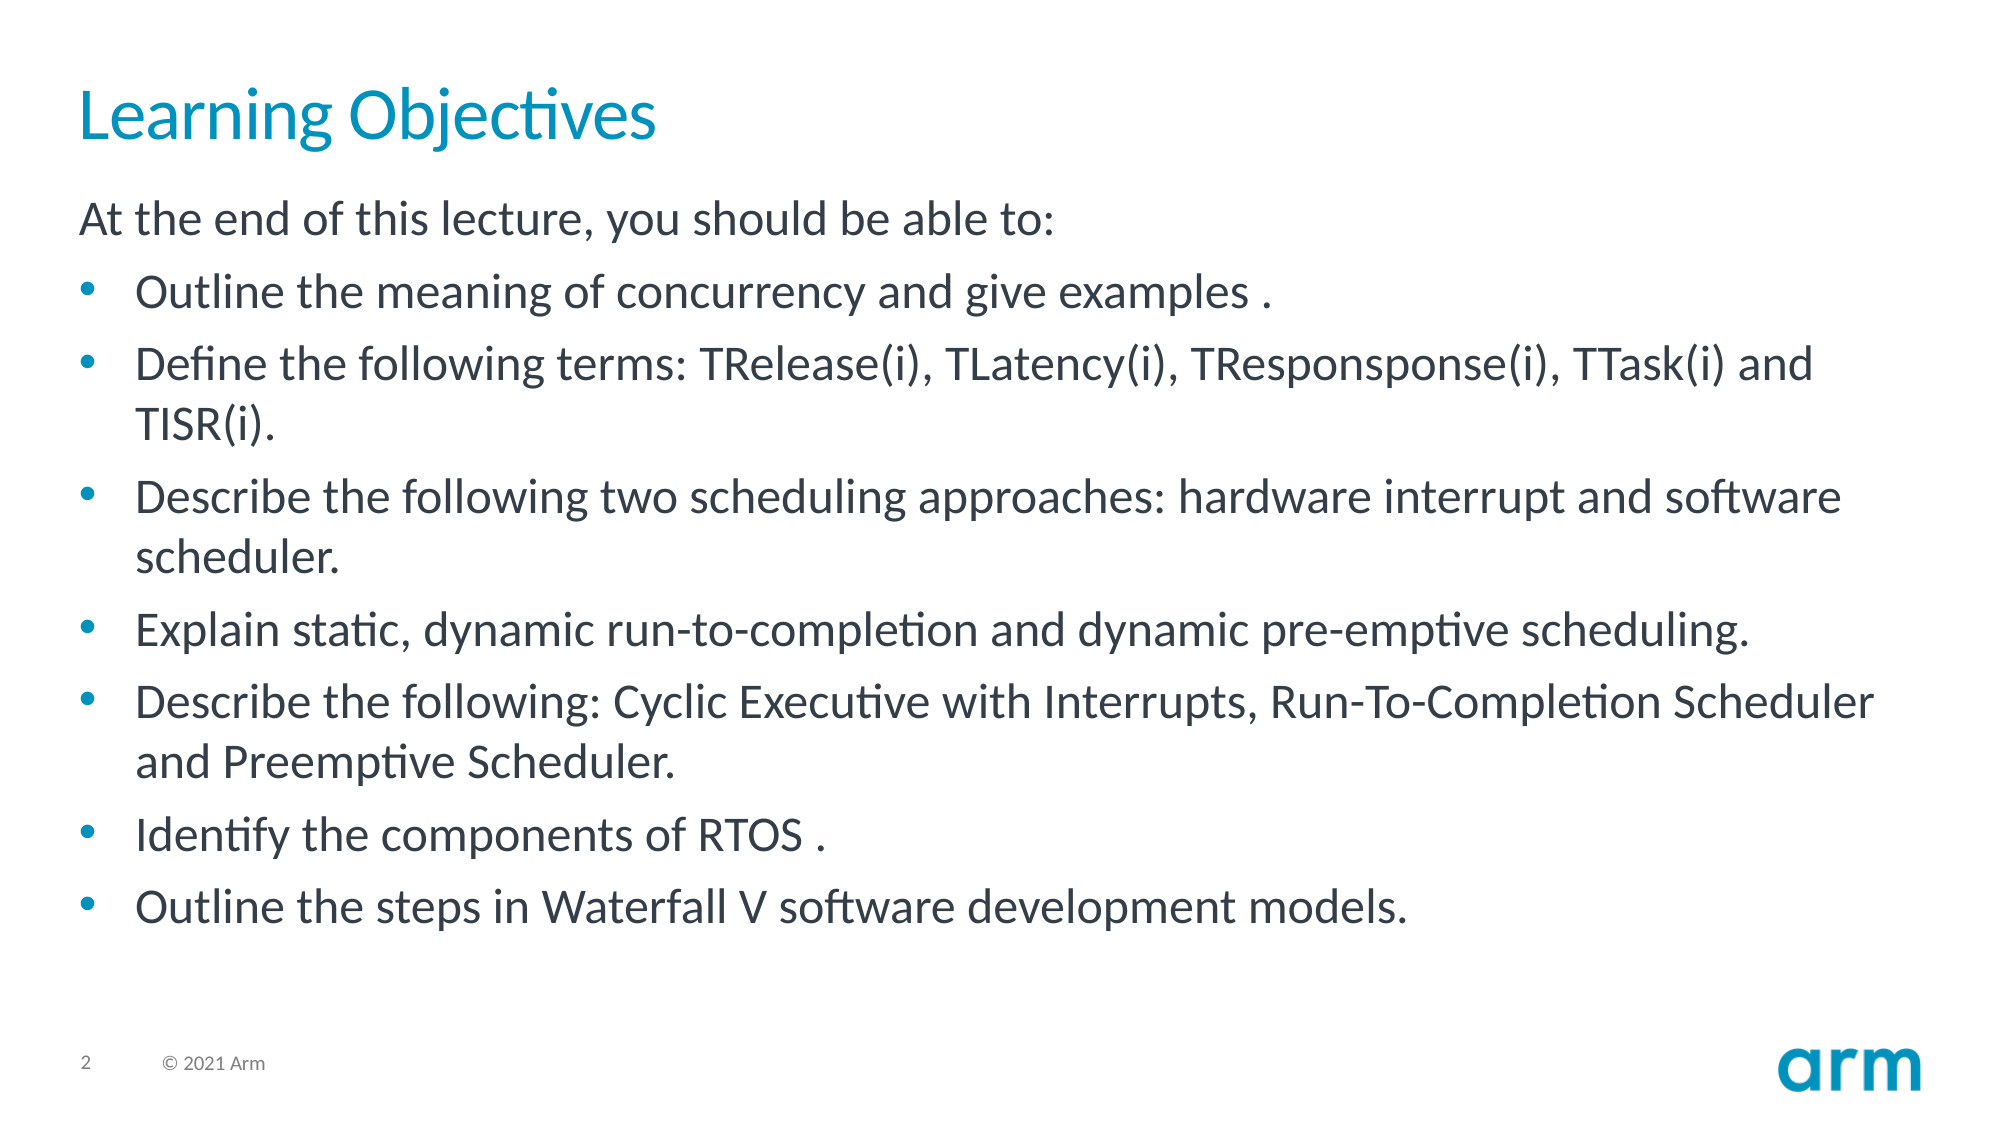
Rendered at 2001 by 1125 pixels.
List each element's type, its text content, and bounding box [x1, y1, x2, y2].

picture [1777, 1047, 1922, 1093]
title Learning Objectives [78, 78, 1922, 185]
list At the end of this lecture, you should be able to: Outline the meaning of concurrency and give examples . Define the following terms: TRelease(i), TLatency(i), TResponsponse(i), TTask(i) and TISR(i). Describe the following two scheduling approaches: hardware interrupt and software scheduler. Explain static, dynamic run-to-completion and dynamic pre-emptive scheduling. Describe the following: Cyclic Executive with Interrupts, Run-To-Completion Scheduler and Preemptive Scheduler. Identify the components of RTOS . Outline the steps in Waterfall V software development models. [78, 185, 1923, 1002]
